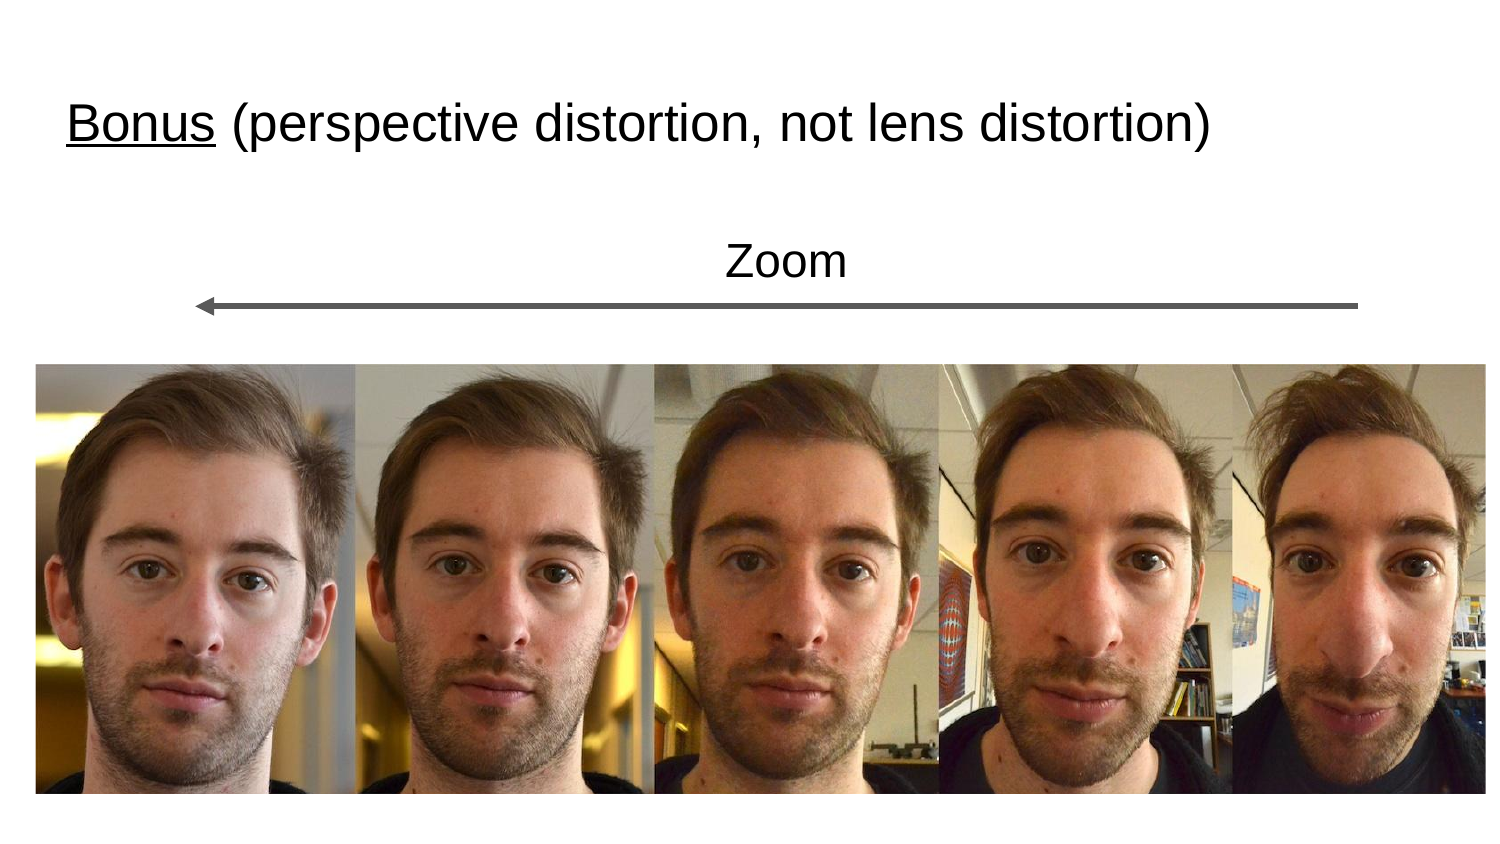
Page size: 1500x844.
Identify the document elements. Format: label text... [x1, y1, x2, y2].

picture [35, 363, 1486, 795]
text_box Zoom [710, 215, 879, 267]
title Bonus (perspective distortion, not lens distortion) [51, 72, 1449, 167]
